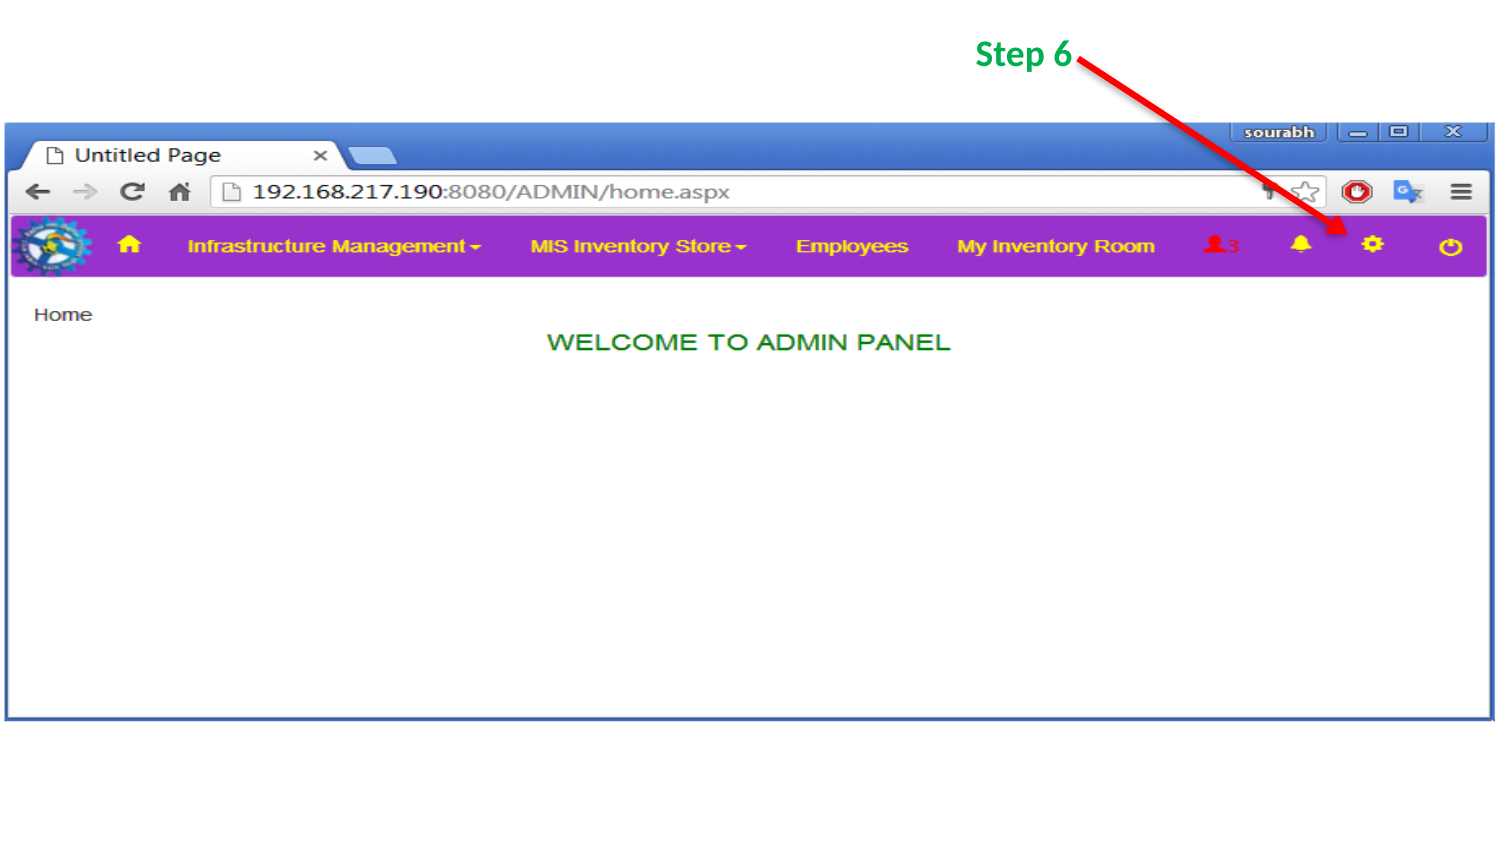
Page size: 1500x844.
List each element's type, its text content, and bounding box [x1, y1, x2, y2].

text_box Step 6 [960, 21, 1103, 82]
picture [0, 119, 1500, 725]
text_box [1077, 58, 1348, 235]
